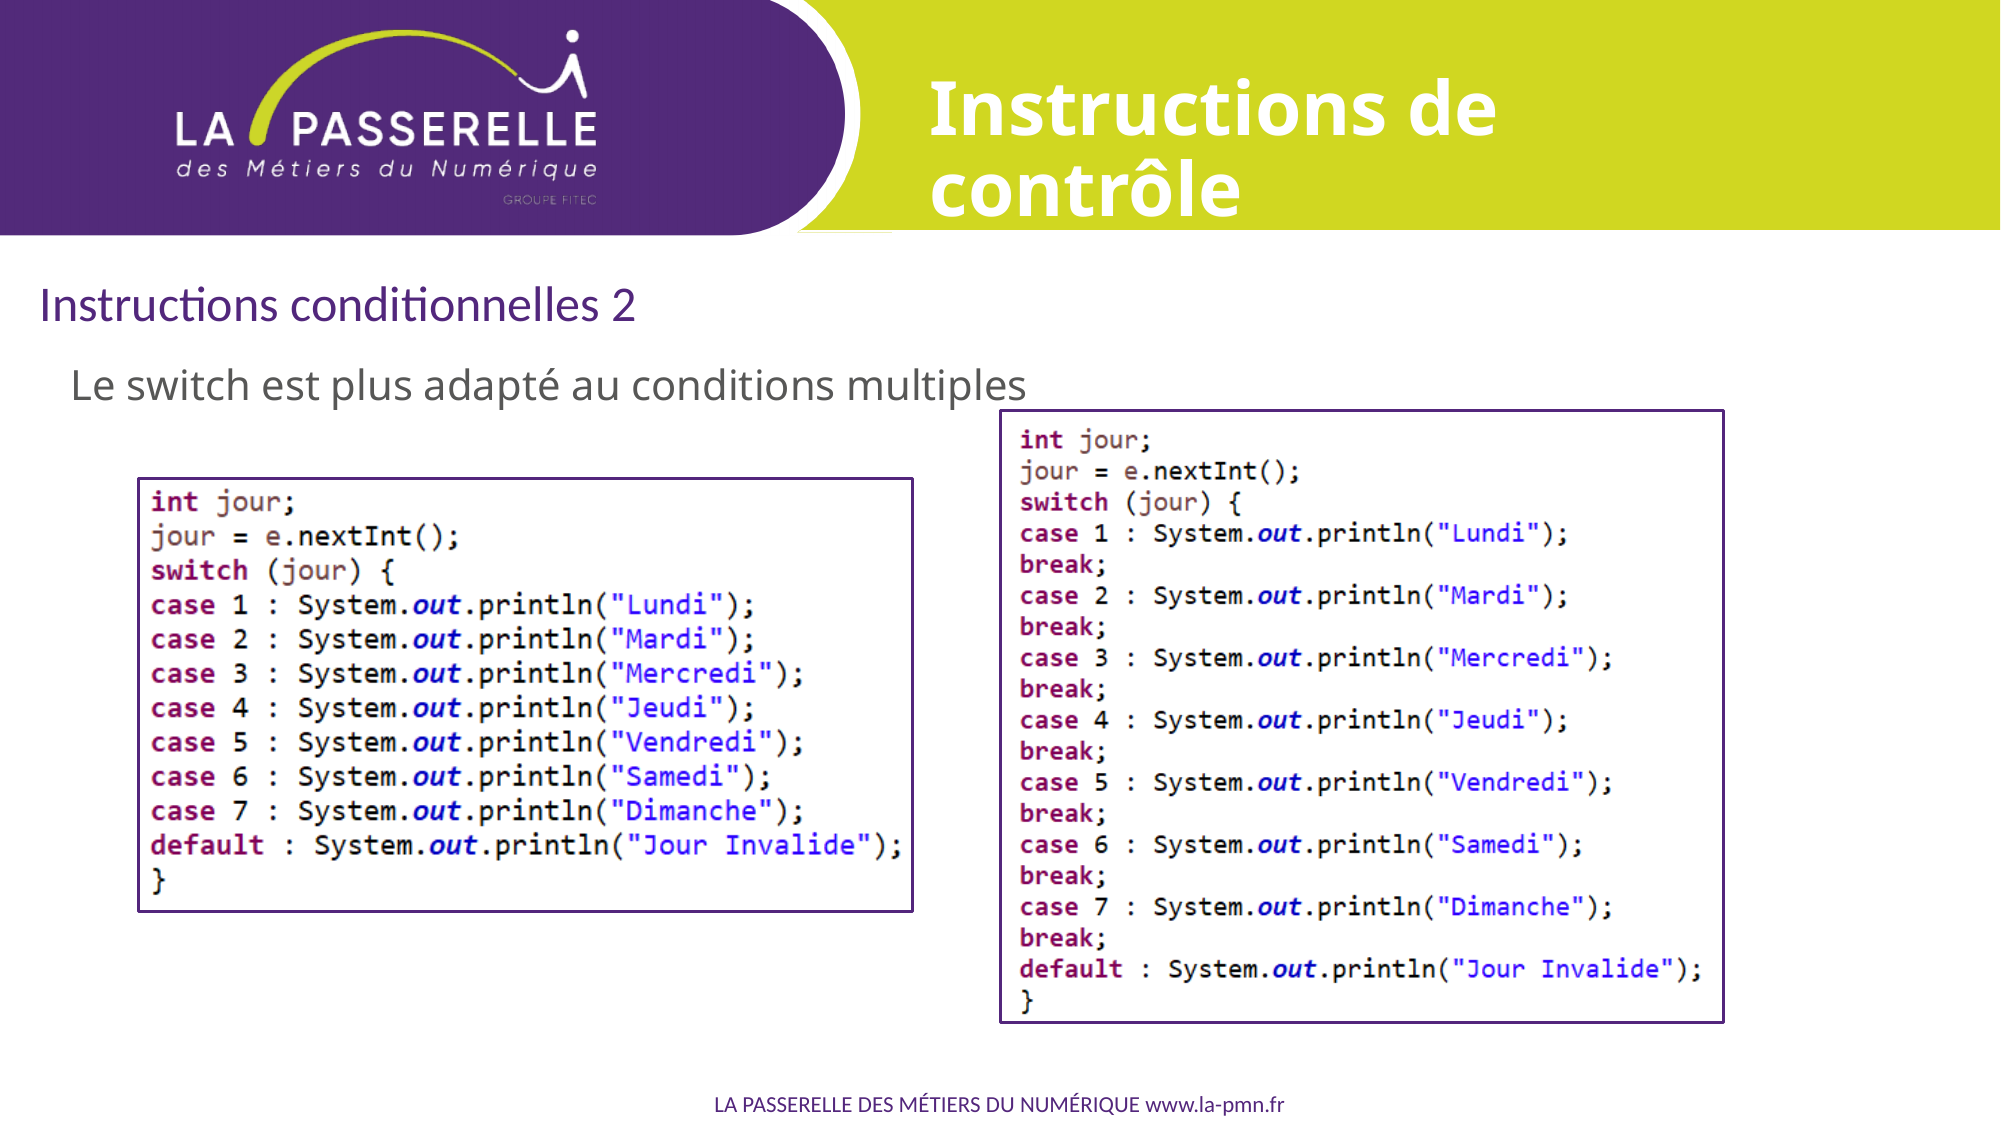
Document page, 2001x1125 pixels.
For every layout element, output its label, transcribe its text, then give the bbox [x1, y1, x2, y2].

text_box LA PASSERELLE DES MÉTIERS DU NUMÉRIQUE www.la-pmn.fr [0, 1082, 2000, 1125]
text_box Instructions de contrôle [915, 63, 1722, 154]
picture [1002, 412, 1722, 1021]
text_box Instructions conditionnelles 2 [25, 264, 718, 351]
picture [0, 0, 892, 264]
text_box Le switch est plus adapté au conditions multiples [52, 350, 1102, 442]
picture [140, 480, 912, 910]
